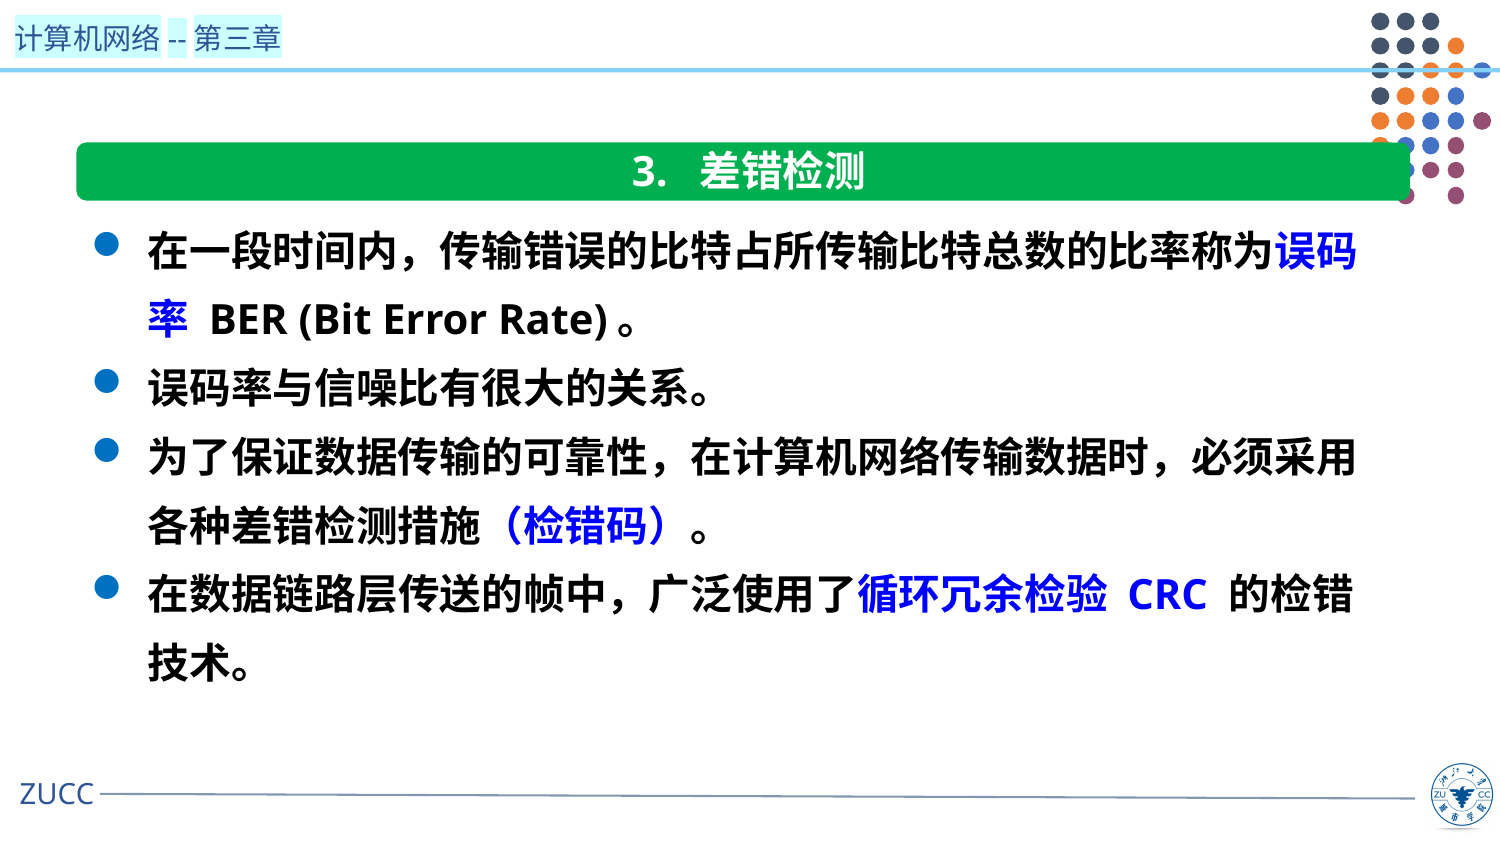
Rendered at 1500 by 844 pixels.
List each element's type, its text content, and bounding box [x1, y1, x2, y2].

picture [1415, 750, 1500, 837]
text_box [76, 142, 617, 201]
text_box 在一段时间内，传输错误的比特占所传输比特总数的比率称为误码率 BER (Bit Error Rate)。 误码率与信噪比有很大的关系。 为了保证数据传输的可靠性，在计算机网络传输数据时，必须采用各种差错检测措施（检错码）。 在数据链路层传送的帧中，广泛使用了循环冗余检验 CRC 的检错技术。 [76, 198, 1410, 695]
text_box 3. 差错检测 [617, 137, 882, 202]
text_box [882, 142, 1411, 201]
